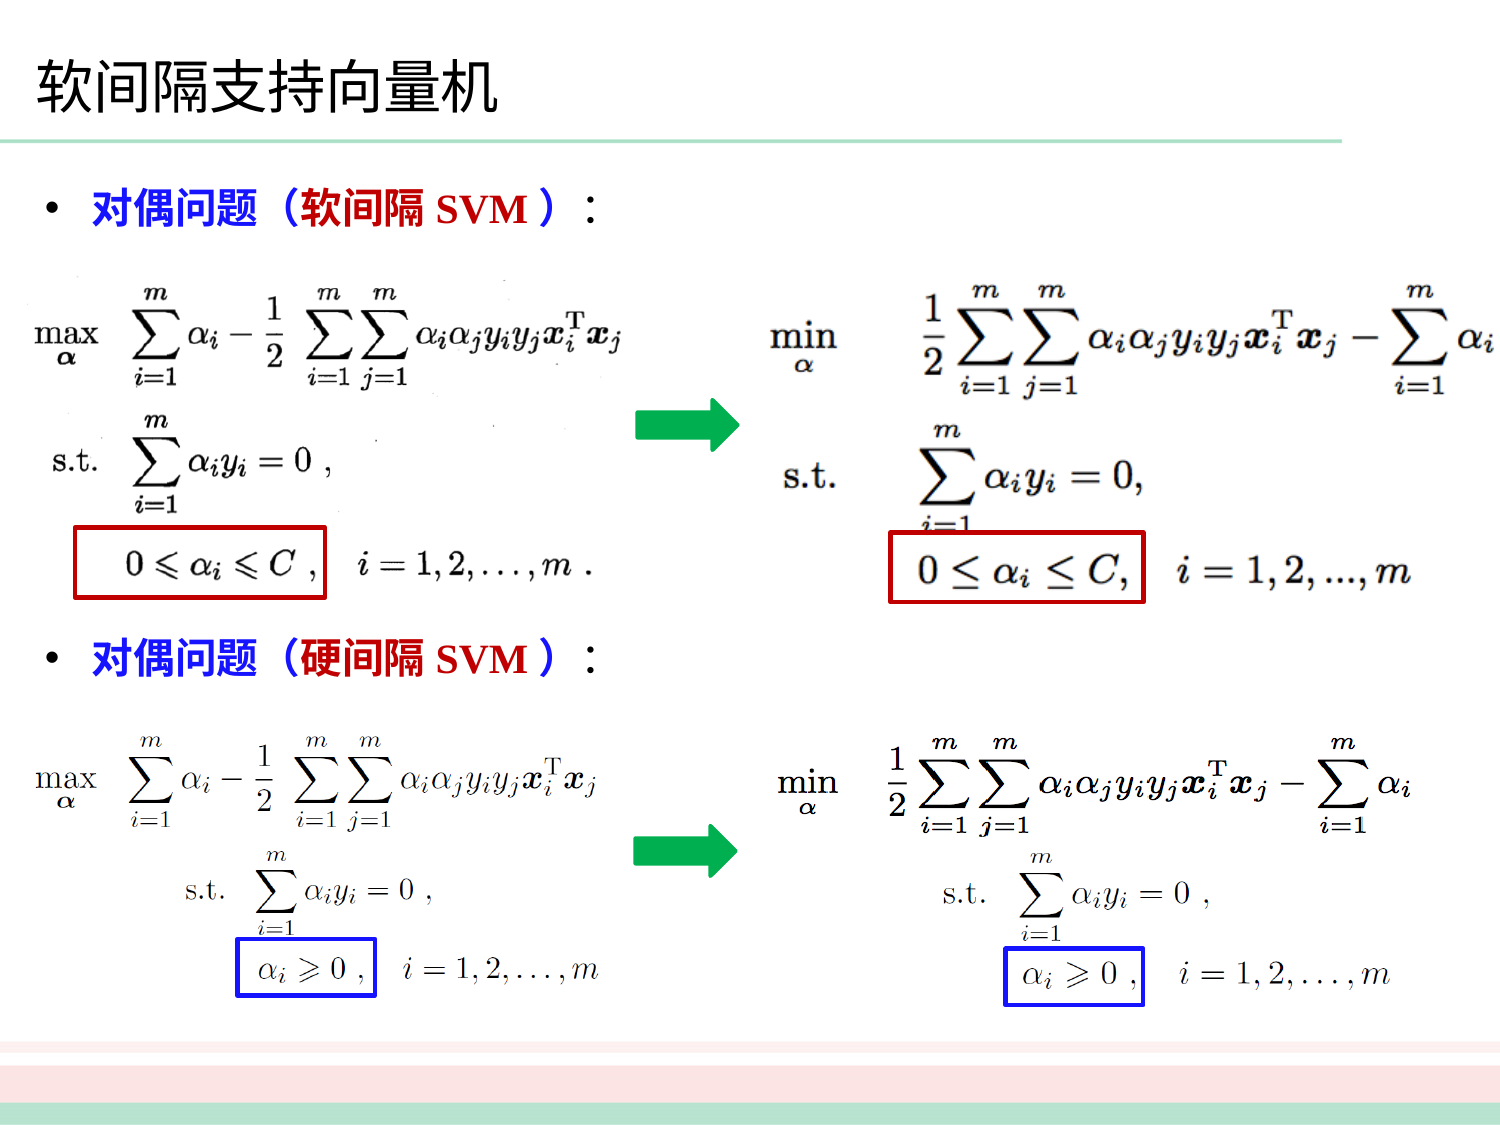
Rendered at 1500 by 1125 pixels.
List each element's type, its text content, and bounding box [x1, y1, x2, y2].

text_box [29, 723, 602, 990]
text_box [633, 823, 738, 878]
text_box 对偶问题（硬间隔SVM）： [30, 624, 1392, 690]
text_box [73, 594, 327, 600]
text_box [635, 397, 740, 452]
picture [0, 0, 1500, 1125]
text_box 对偶问题（软间隔SVM）： [30, 174, 1392, 240]
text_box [774, 733, 1416, 996]
title 软间隔支持向量机 [30, 42, 1470, 239]
